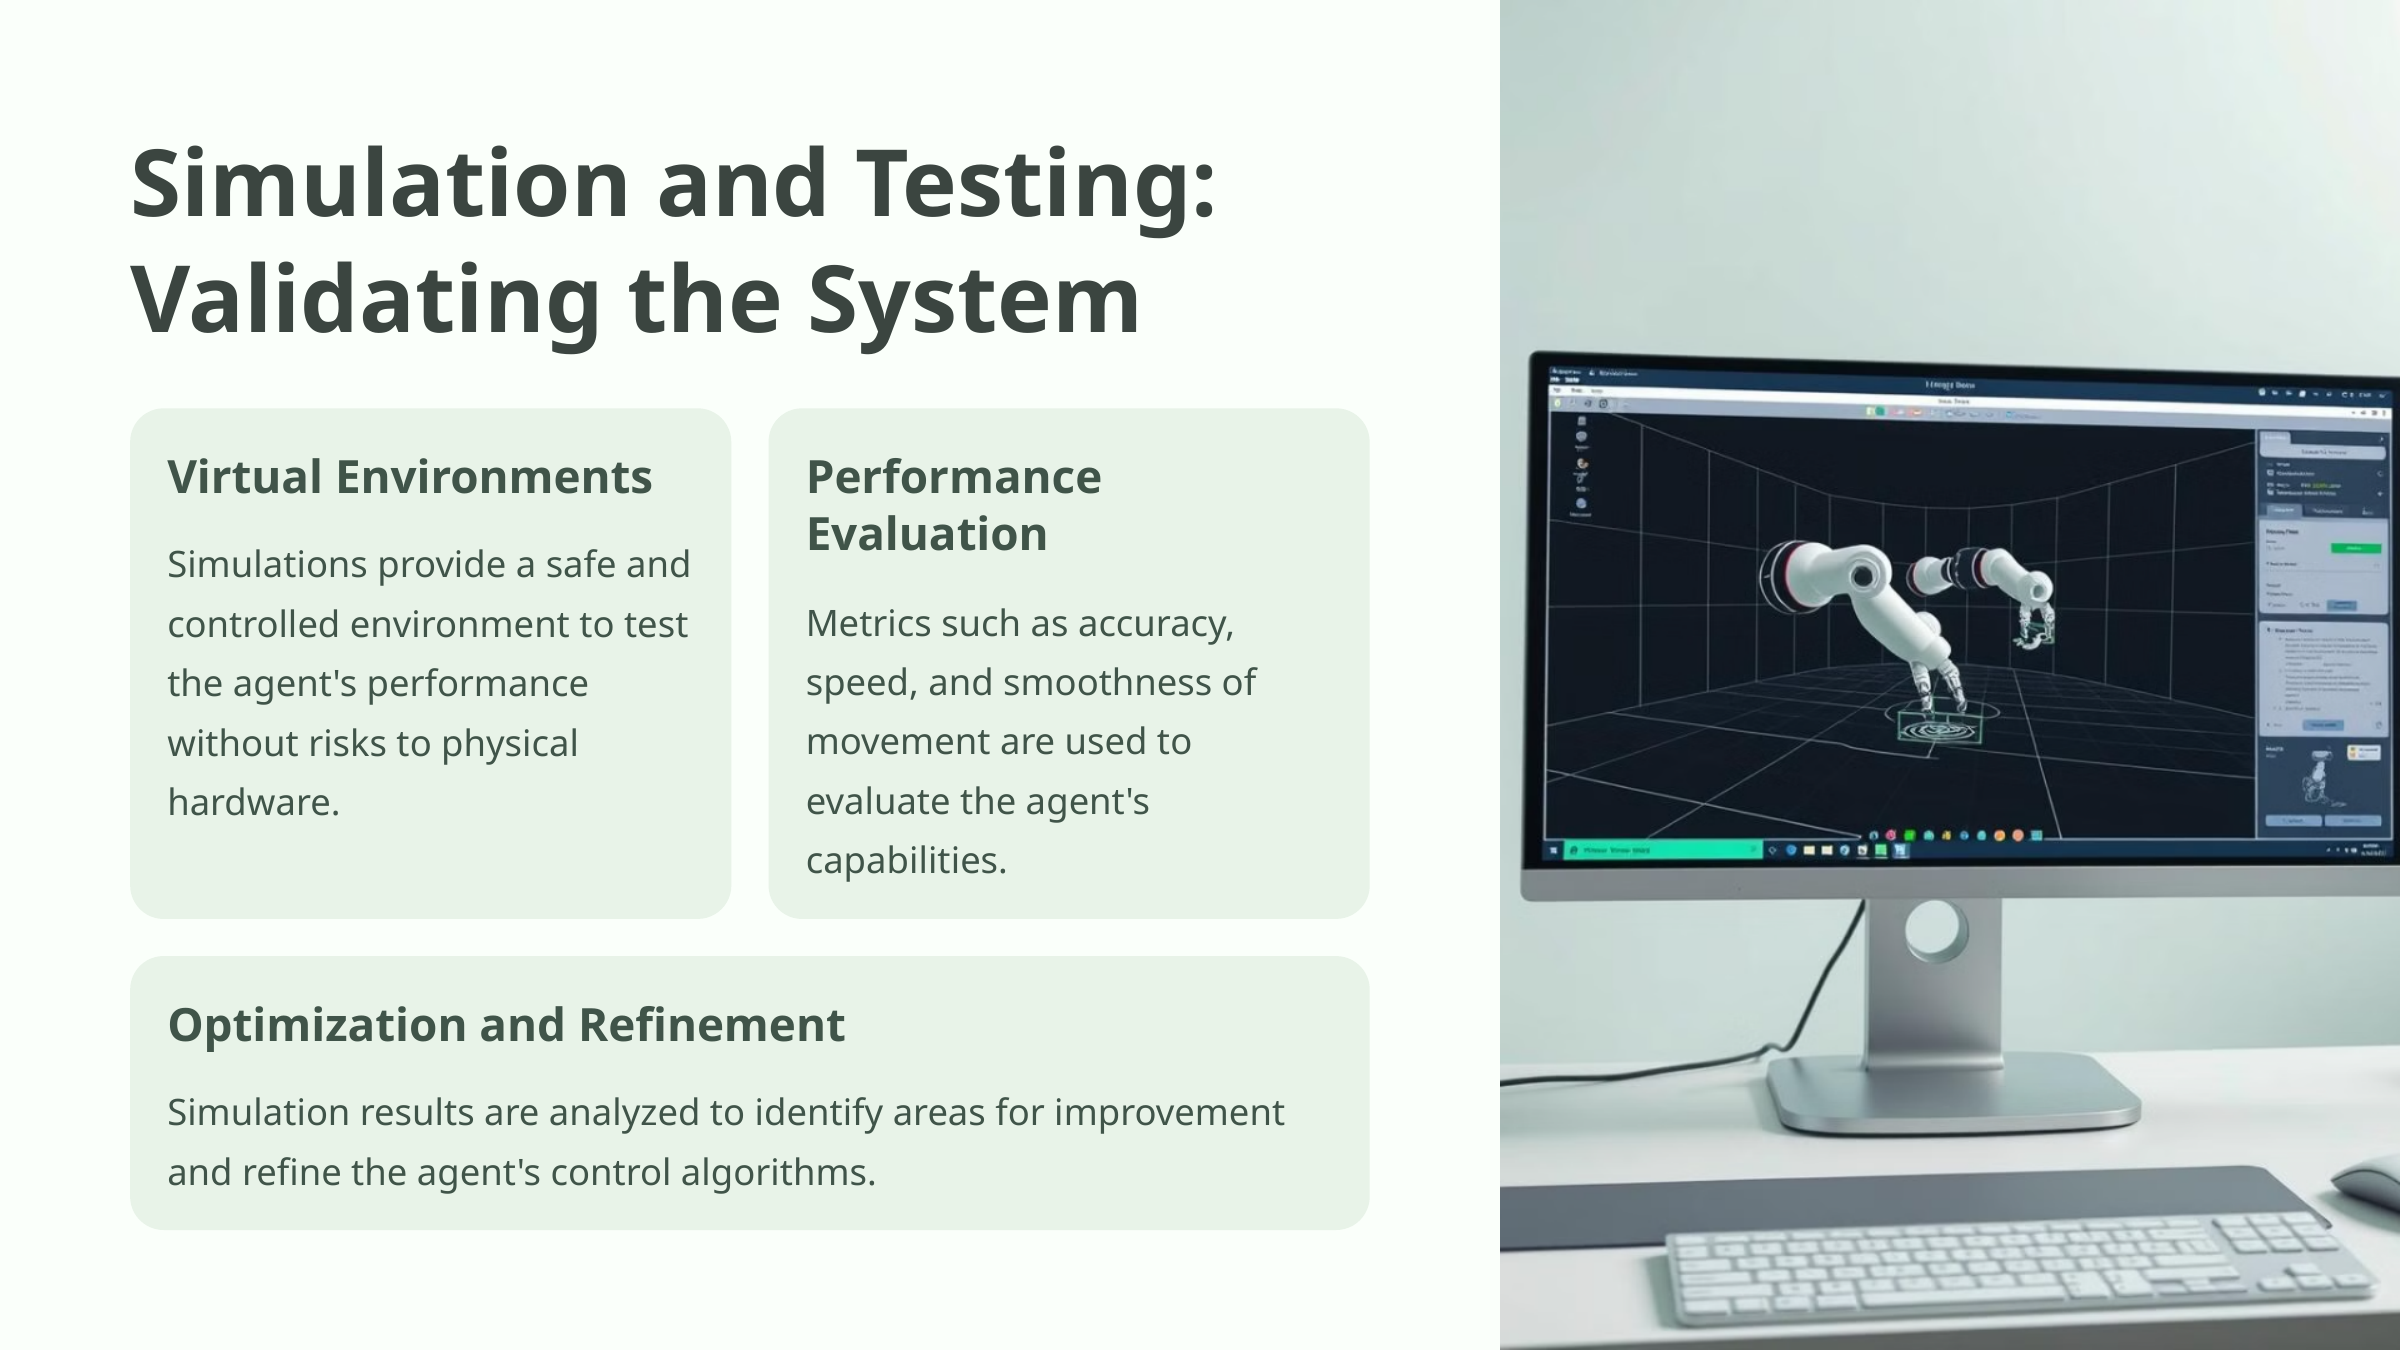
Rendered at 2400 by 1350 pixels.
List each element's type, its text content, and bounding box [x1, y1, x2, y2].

text_box Simulations provide a safe and controlled environment to test the agent's performance without risks to physical hardware. [167, 525, 695, 824]
text_box [768, 408, 1370, 919]
text_box Simulation and Testing: Validating the System [130, 119, 1370, 353]
text_box Optimization and Refinement [167, 993, 868, 1052]
text_box Virtual Environments [167, 445, 681, 504]
text_box Simulation results are analyzed to identify areas for improvement and refine the agent's control algorithms. [167, 1073, 1333, 1193]
text_box [130, 956, 1370, 1231]
text_box Performance Evaluation [805, 445, 1333, 562]
text_box [130, 408, 732, 919]
text_box Metrics such as accuracy, speed, and smoothness of movement are used to evaluate the agent's capabilities. [805, 583, 1333, 882]
picture [1499, 0, 2400, 1350]
